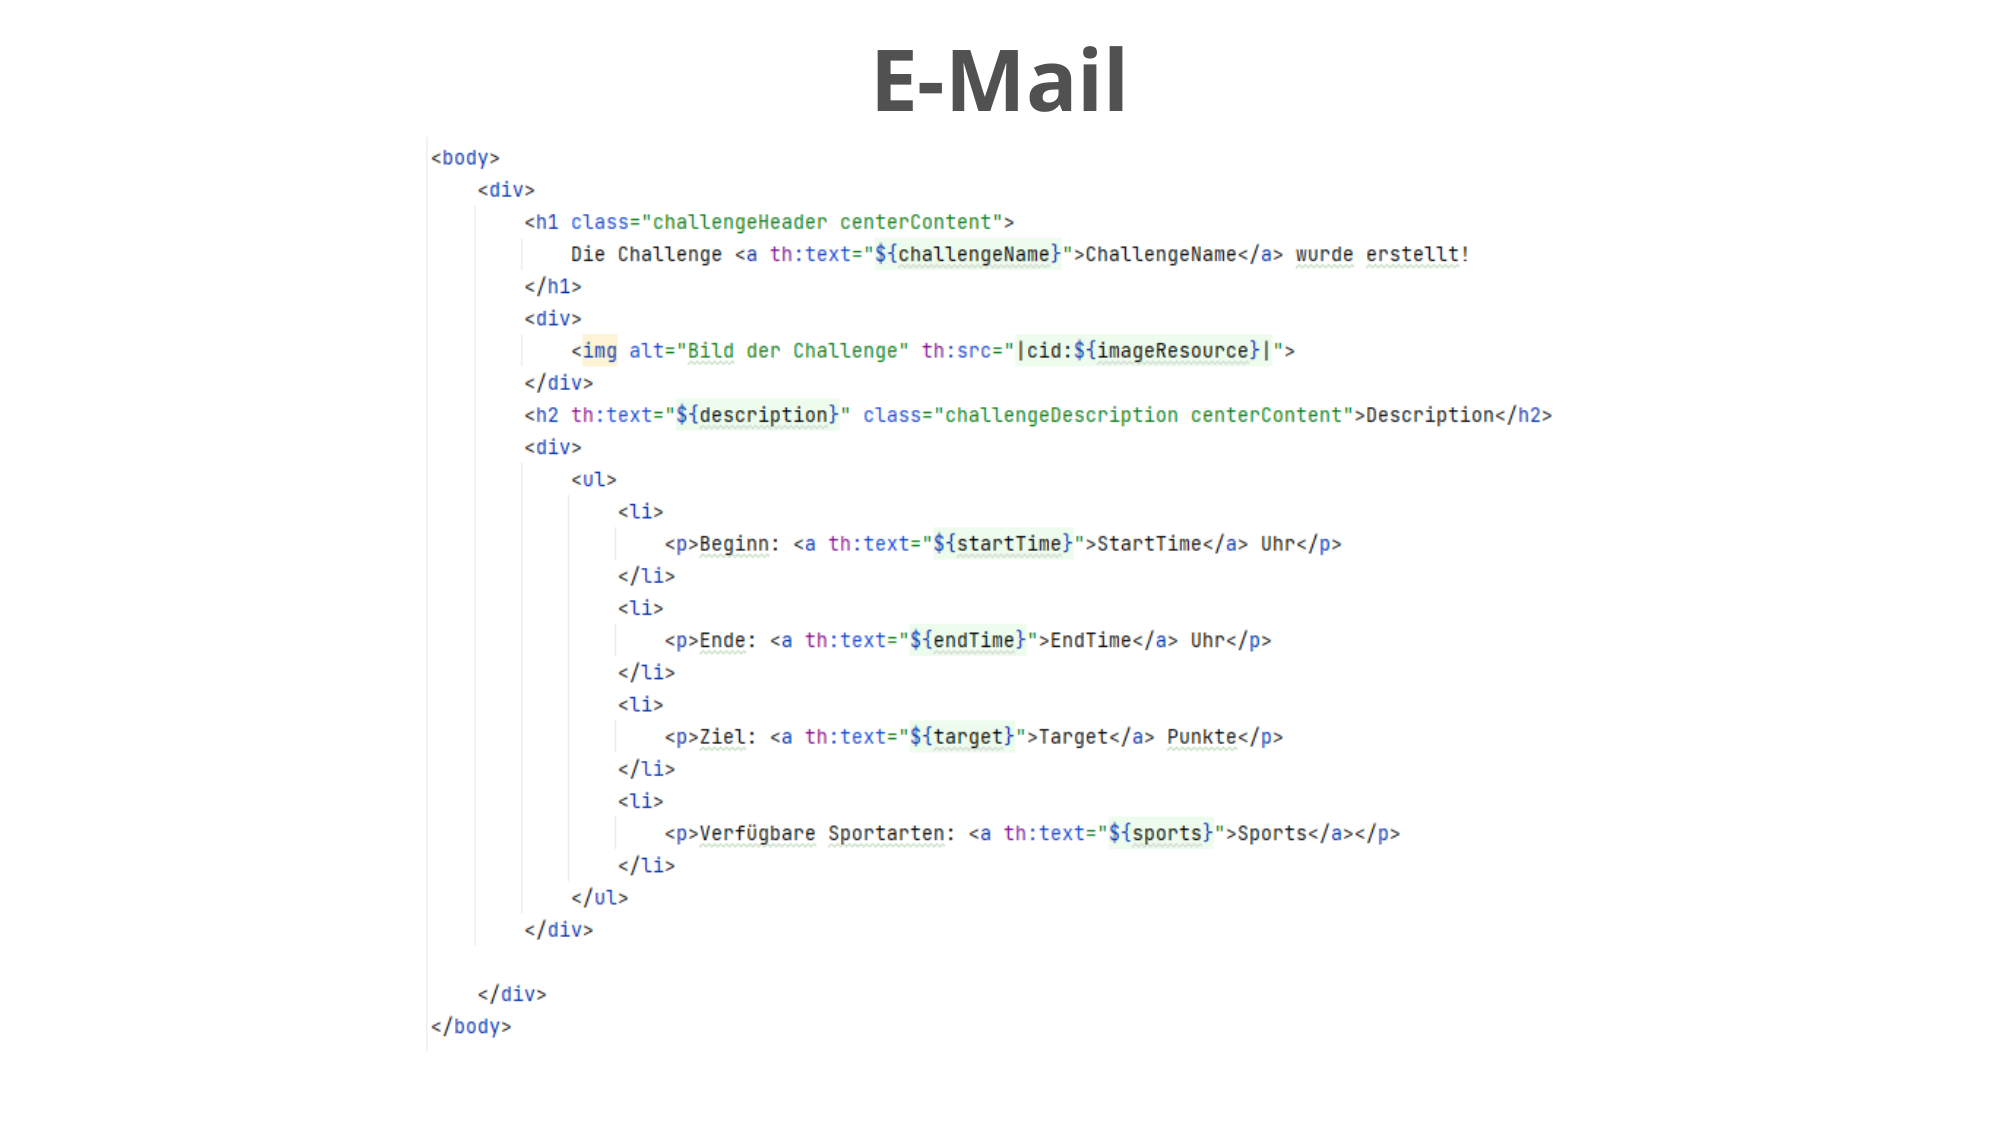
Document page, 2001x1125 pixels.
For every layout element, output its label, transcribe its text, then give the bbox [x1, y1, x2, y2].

picture [419, 137, 1581, 1051]
title E-Mail [137, 22, 1863, 138]
